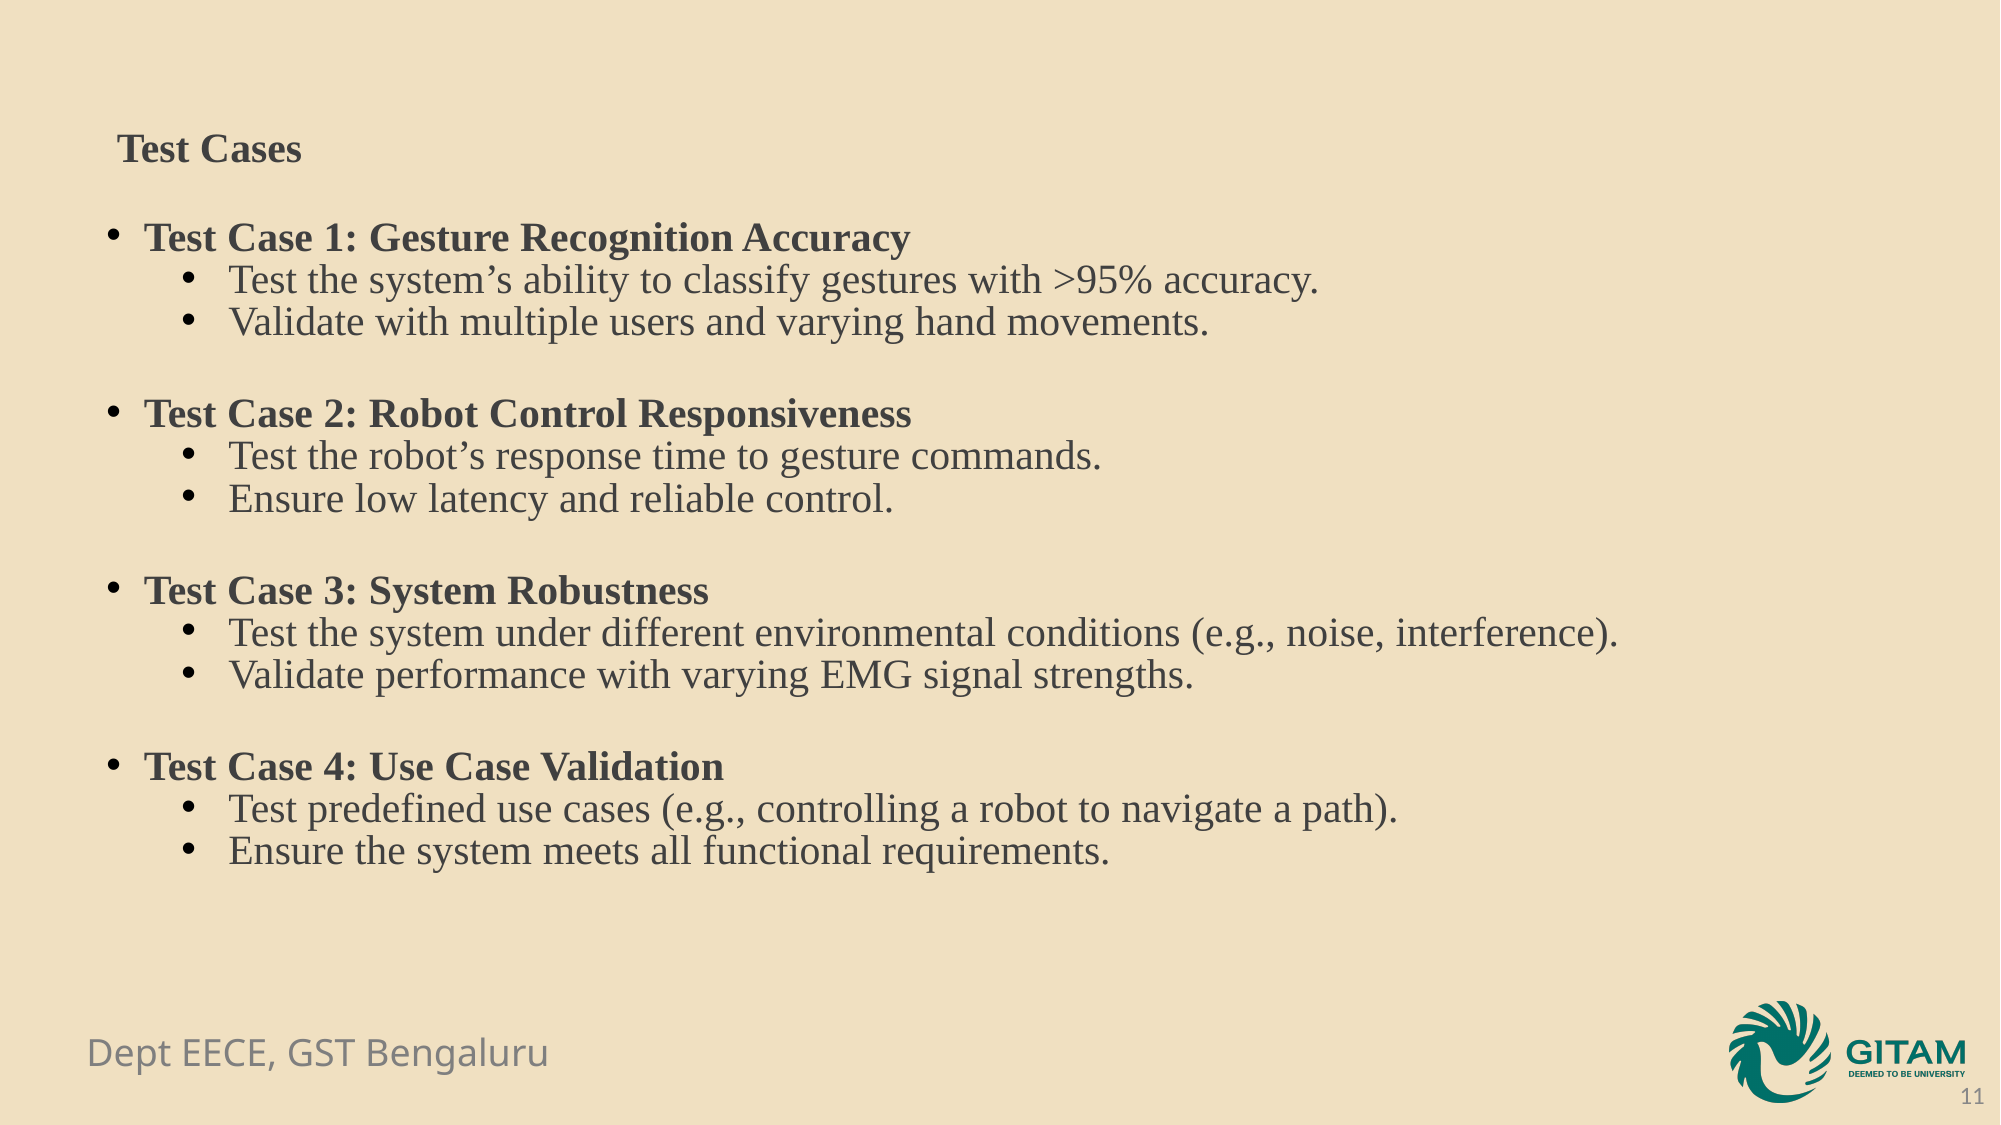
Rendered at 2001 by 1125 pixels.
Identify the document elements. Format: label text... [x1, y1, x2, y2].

picture [1729, 1001, 1965, 1065]
text_box Test Cases​ ​ Test Case 1: Gesture Recognition Accuracy​ Test the system’s ability to classify gestures with >95% accuracy.​ Validate with multiple users and varying hand movements.​ Test Case 2: Robot Control Responsiveness​ Test the robot’s response time to gesture commands.​ Ensure low latency and reliable control.​ Test Case 3: System Robustness​ Test the system under different environmental conditions (e.g., noise, interference).​ Validate performance with varying EMG signal strengths.​ Test Case 4: Use Case Validation​ Test predefined use cases (e.g., controlling a robot to navigate a path).​ Ensure the system meets all functional requirements. [91, 116, 1909, 881]
slide_number 11 [1550, 1065, 2000, 1125]
